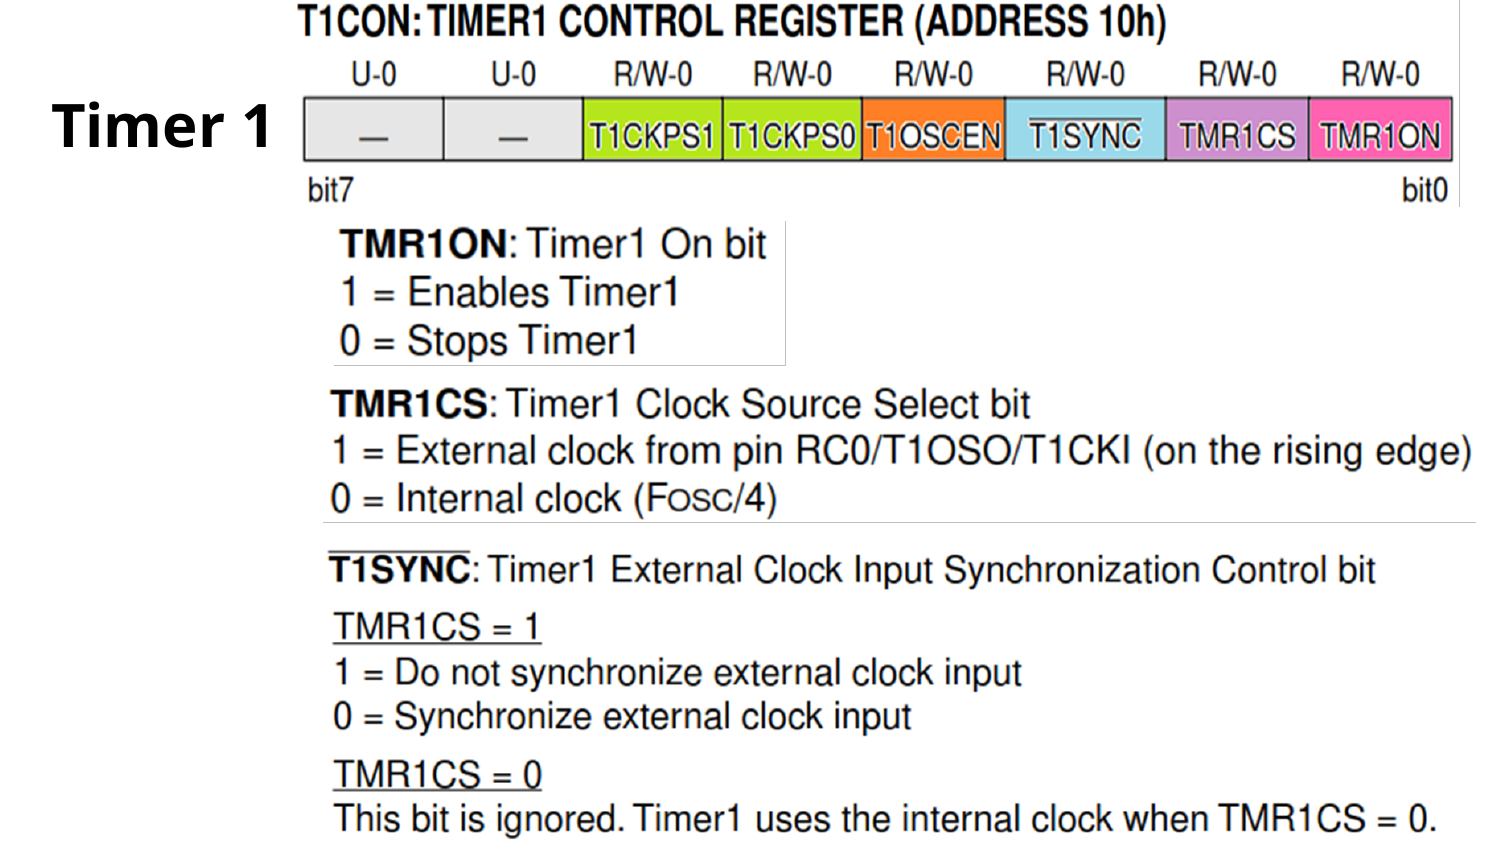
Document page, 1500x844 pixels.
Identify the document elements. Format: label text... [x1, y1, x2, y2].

picture [292, 0, 1476, 844]
title Timer 1 [51, 72, 287, 176]
